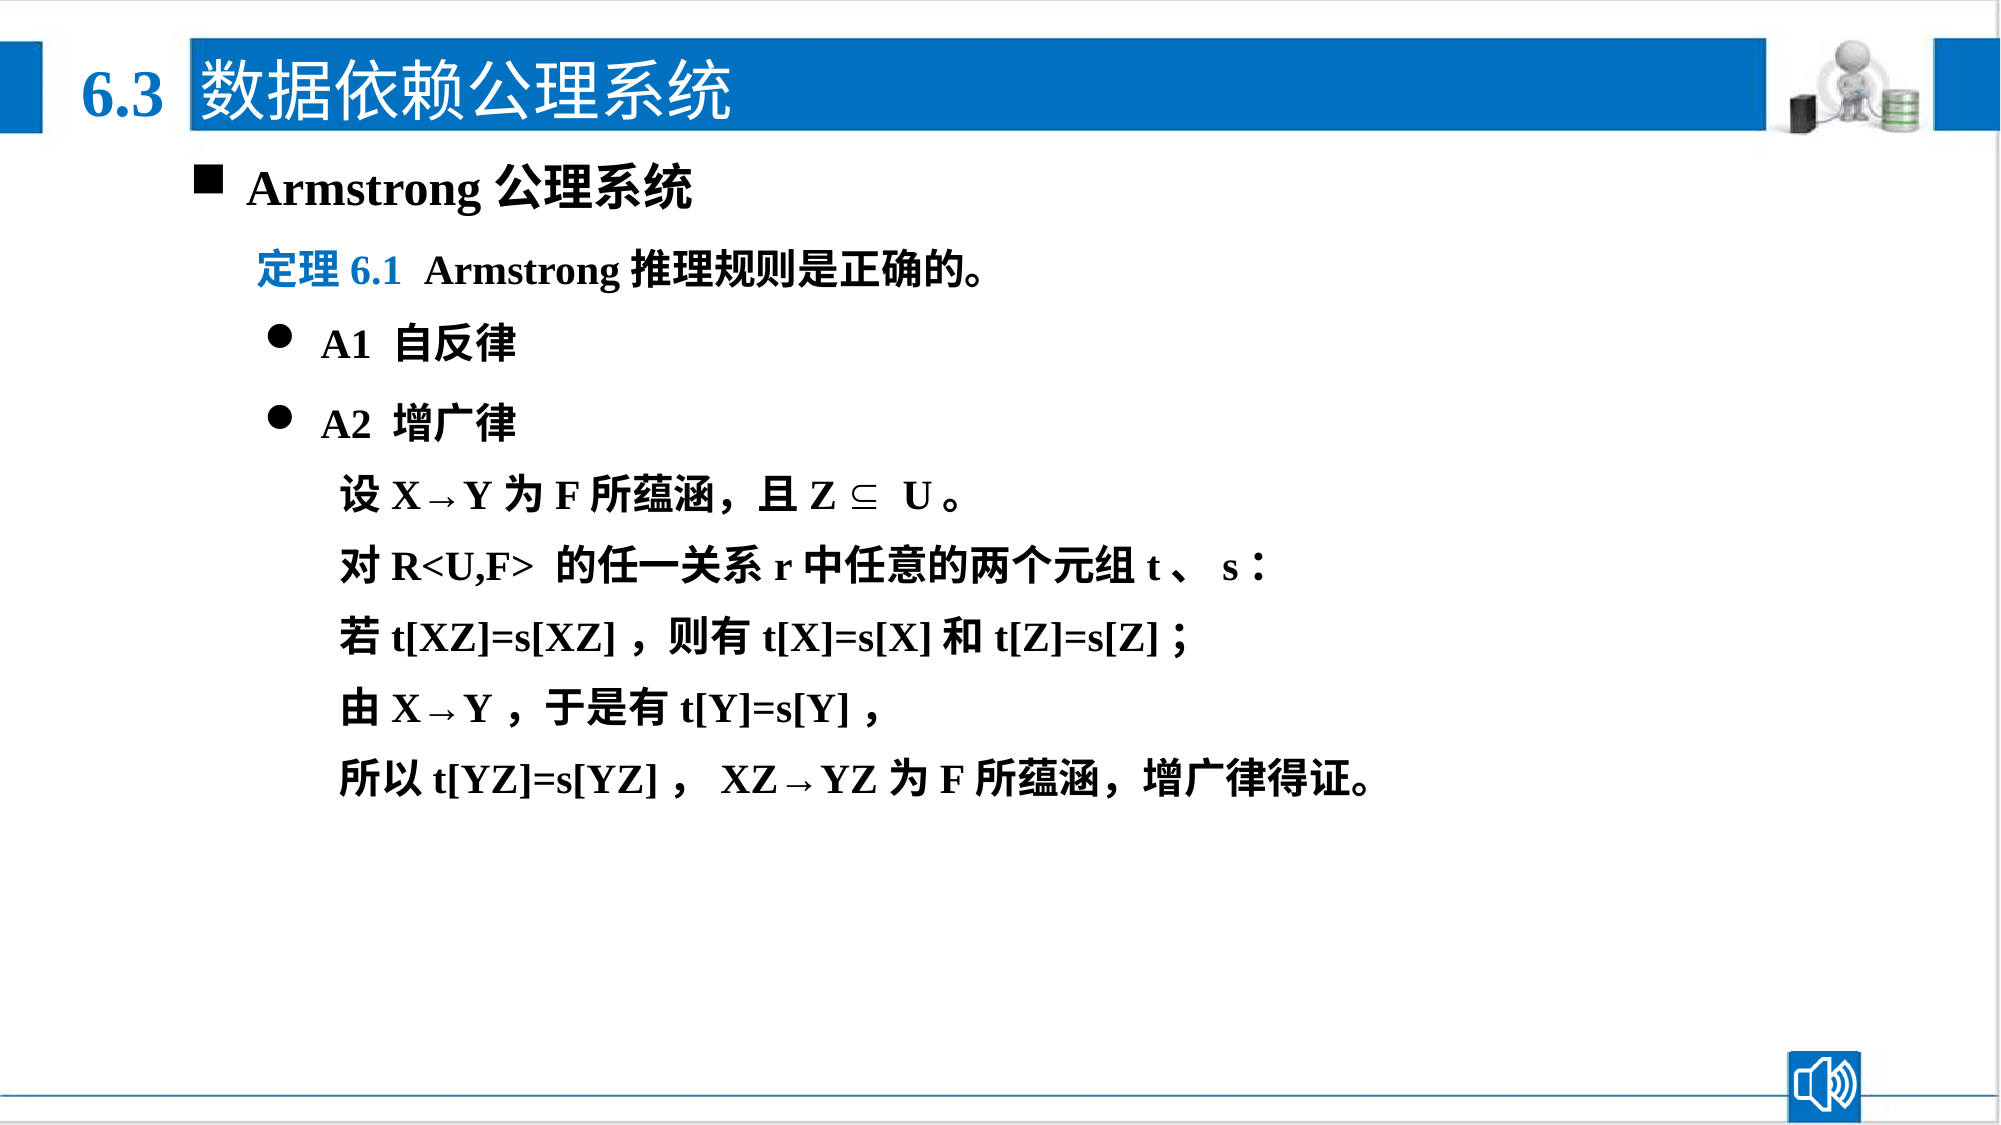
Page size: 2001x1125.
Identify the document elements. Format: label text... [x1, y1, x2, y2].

text_box A1 自反律 [249, 309, 1762, 375]
picture [0, 0, 2001, 1125]
text_box A2 增广律 设X→Y为F所蕴涵，且Z  U。 对R<U,F> 的任一关系r中任意的两个元组t、s： 若t[XZ]=s[XZ]，则有t[X]=s[X]和t[Z]=s[Z]； 由X→Y，于是有t[Y]=s[Y]， 所以t[YZ]=s[YZ]，XZ→YZ为F所蕴涵，增广律得证。 [249, 389, 1762, 809]
text_box 定理6.1 Armstrong推理规则是正确的。 [242, 235, 1754, 301]
text_box Armstrong公理系统 [174, 148, 1331, 224]
text_box 6.3 [66, 42, 244, 138]
text_box 数据依赖公理系统 [184, 41, 1201, 136]
